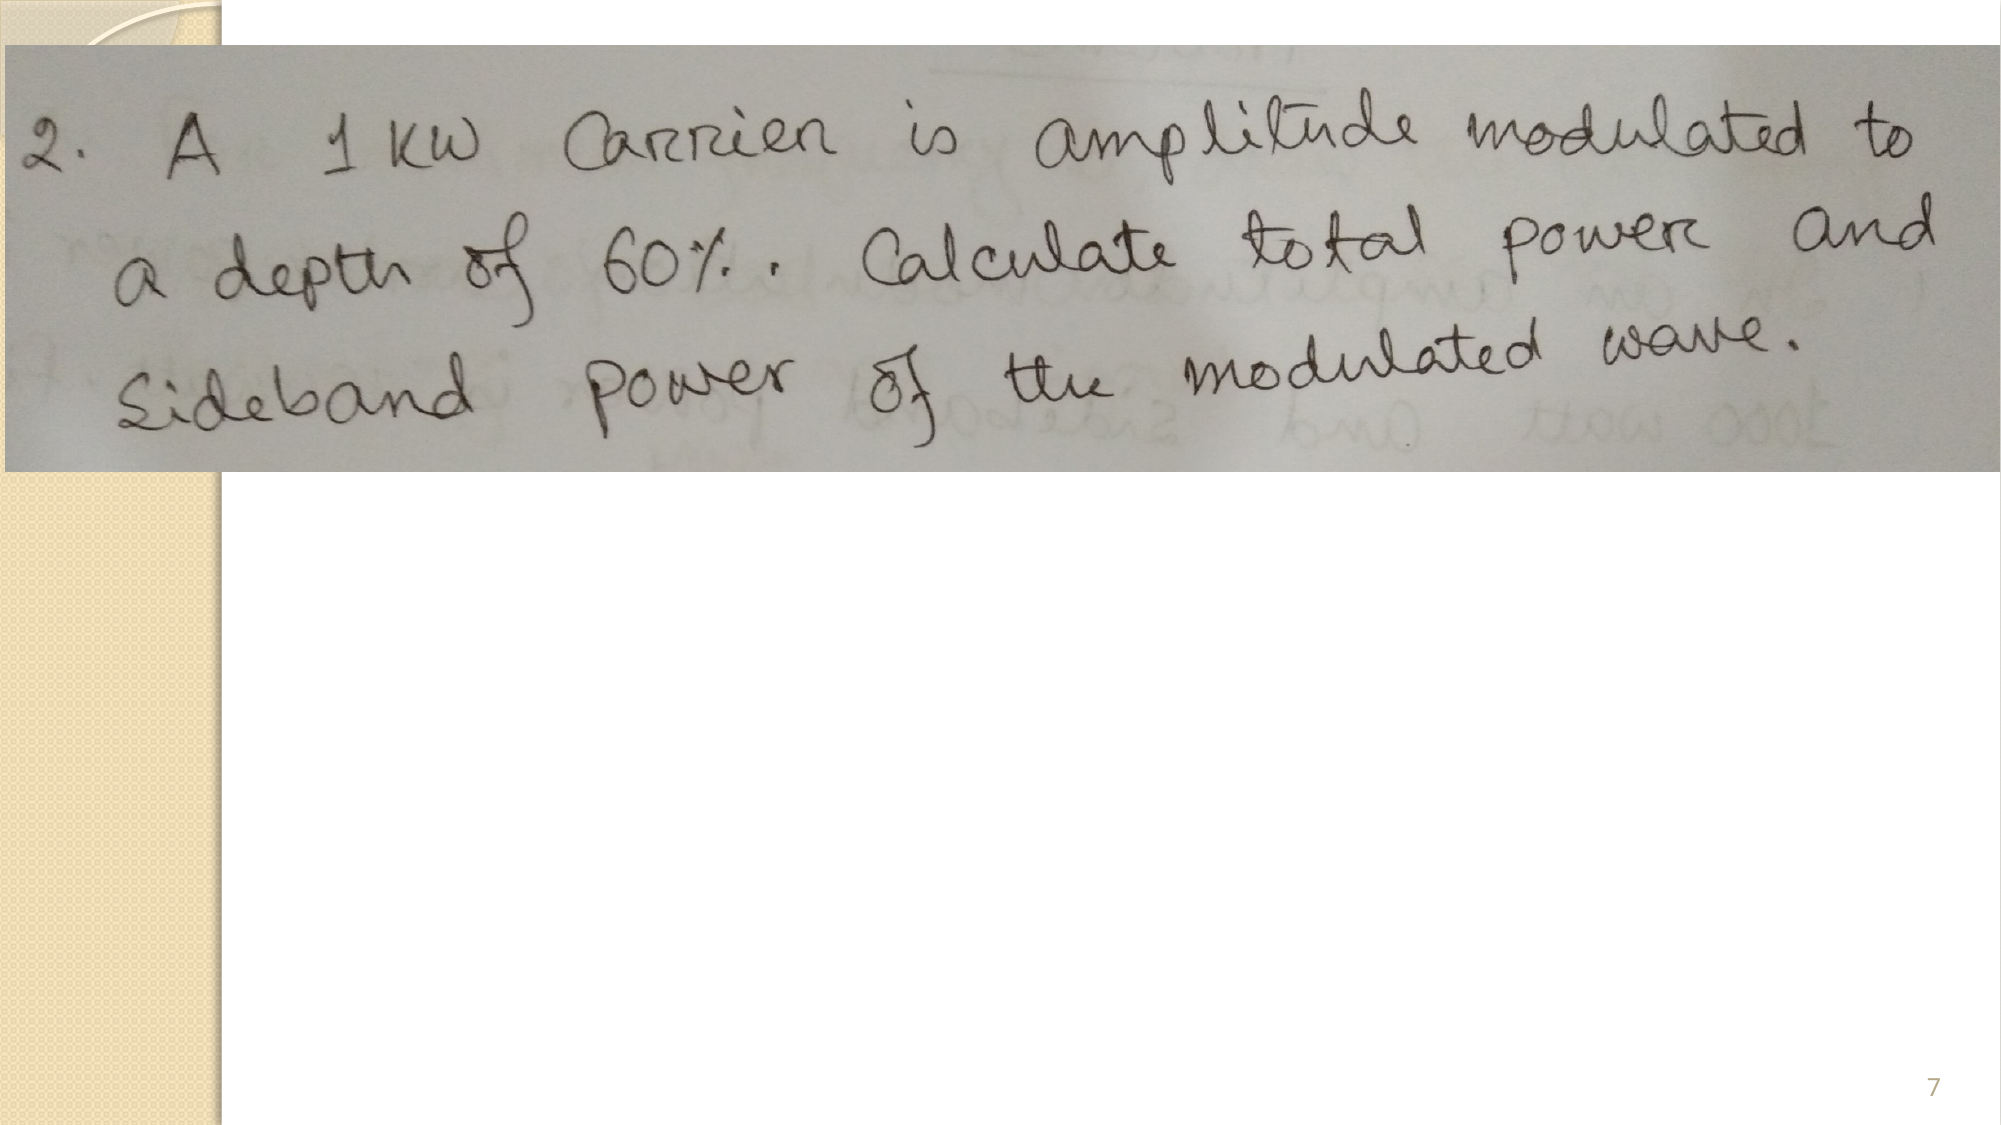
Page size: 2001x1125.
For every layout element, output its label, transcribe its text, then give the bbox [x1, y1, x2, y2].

slide_number 7 [1883, 1034, 1984, 1113]
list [3, 44, 2000, 472]
